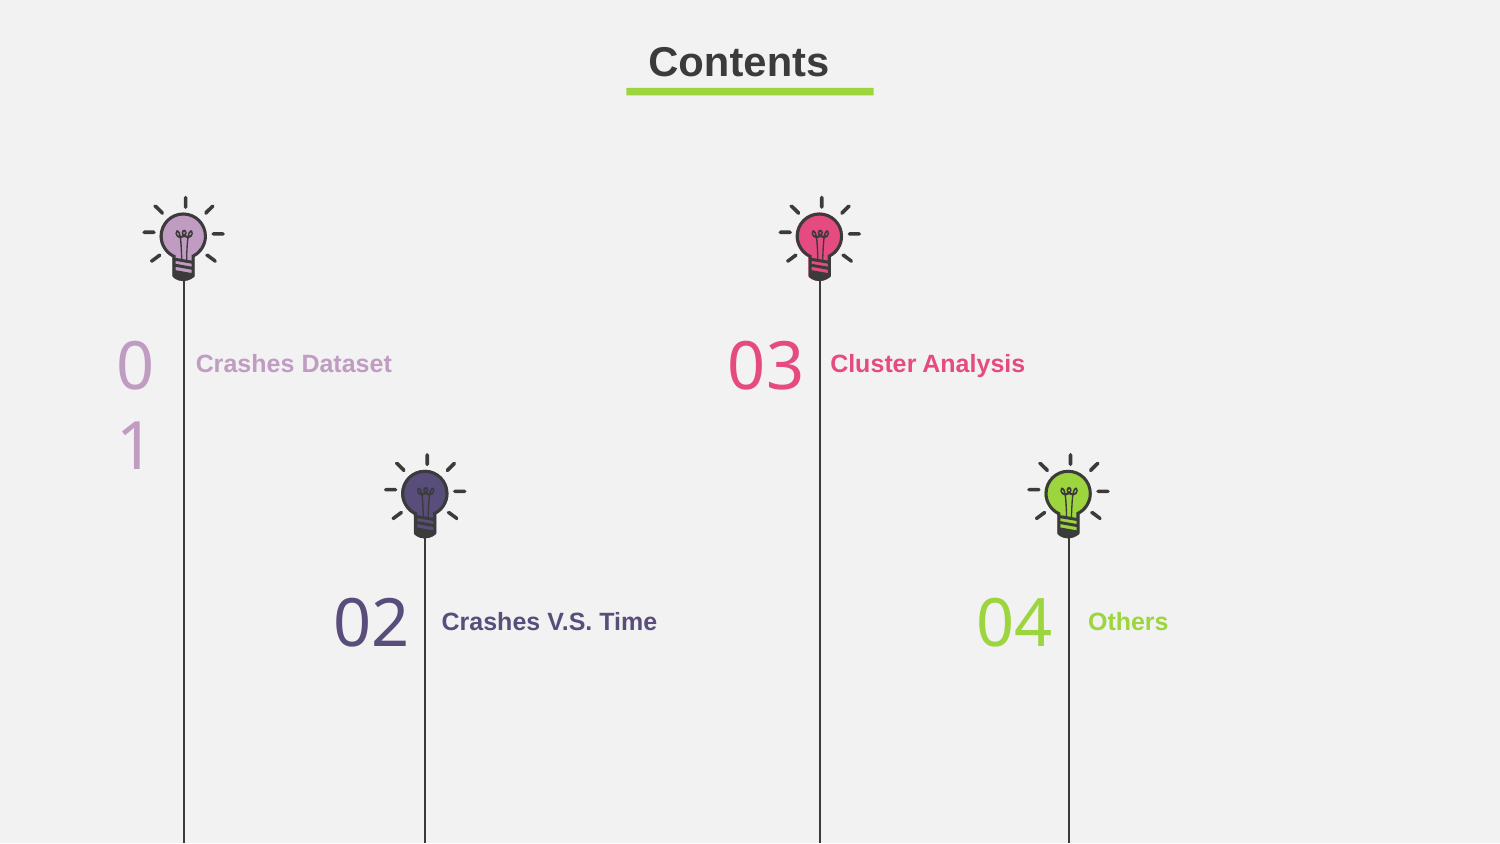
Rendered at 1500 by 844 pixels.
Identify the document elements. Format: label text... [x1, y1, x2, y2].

text_box [626, 87, 874, 96]
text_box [141, 195, 226, 844]
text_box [1026, 452, 1110, 844]
text_box Crashes Dataset [229, 347, 395, 378]
text_box Contents [648, 27, 855, 92]
text_box 03 [726, 322, 773, 403]
text_box Cluster Analysis [865, 347, 1034, 378]
text_box 01 [102, 322, 136, 483]
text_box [383, 452, 467, 844]
text_box Others [1115, 605, 1189, 636]
text_box 02 [332, 580, 378, 661]
text_box Crashes V.S. Time [471, 605, 667, 636]
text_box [778, 195, 862, 844]
text_box 04 [975, 580, 1021, 661]
